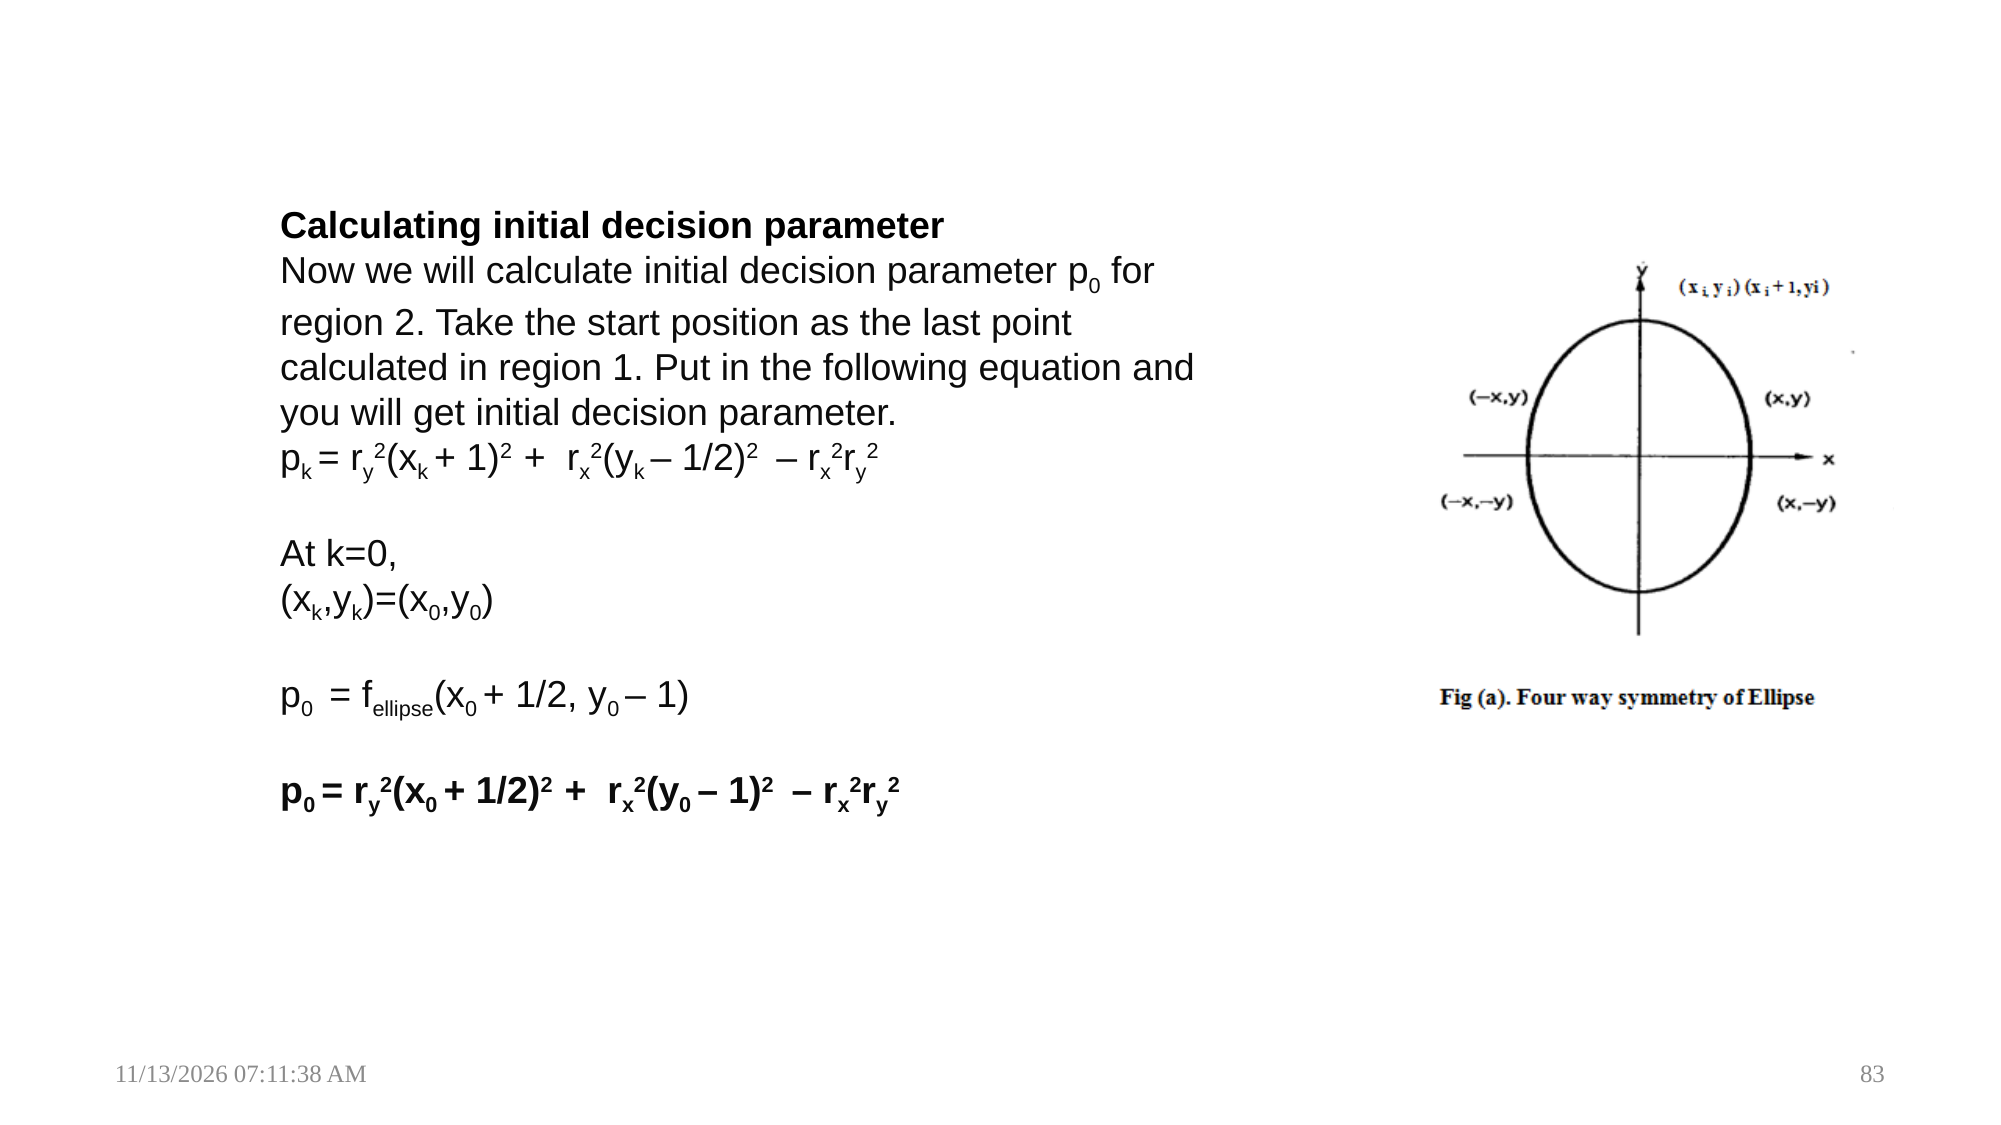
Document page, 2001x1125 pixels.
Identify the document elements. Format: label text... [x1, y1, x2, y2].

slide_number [99, 1042, 567, 1103]
slide_number 83 [1433, 1042, 1900, 1103]
text_box Calculating initial decision parameter Now we will calculate initial decision parameter p0 for region 2. Take the start position as the last point calculated in region 1. Put in the following equation and you will get initial decision parameter. pk = ry2(xk + 1)2 + rx2(yk – 1/2)2 – rx2ry2 At k=0, (xk,yk)=(x0,y0) p0 = fellipse(x0 + 1/2, y0 – 1) p0 = ry2(x0 + 1/2)2 + rx2(y0 – 1)2 – rx2ry2 [265, 194, 1266, 825]
picture [1412, 253, 1895, 719]
